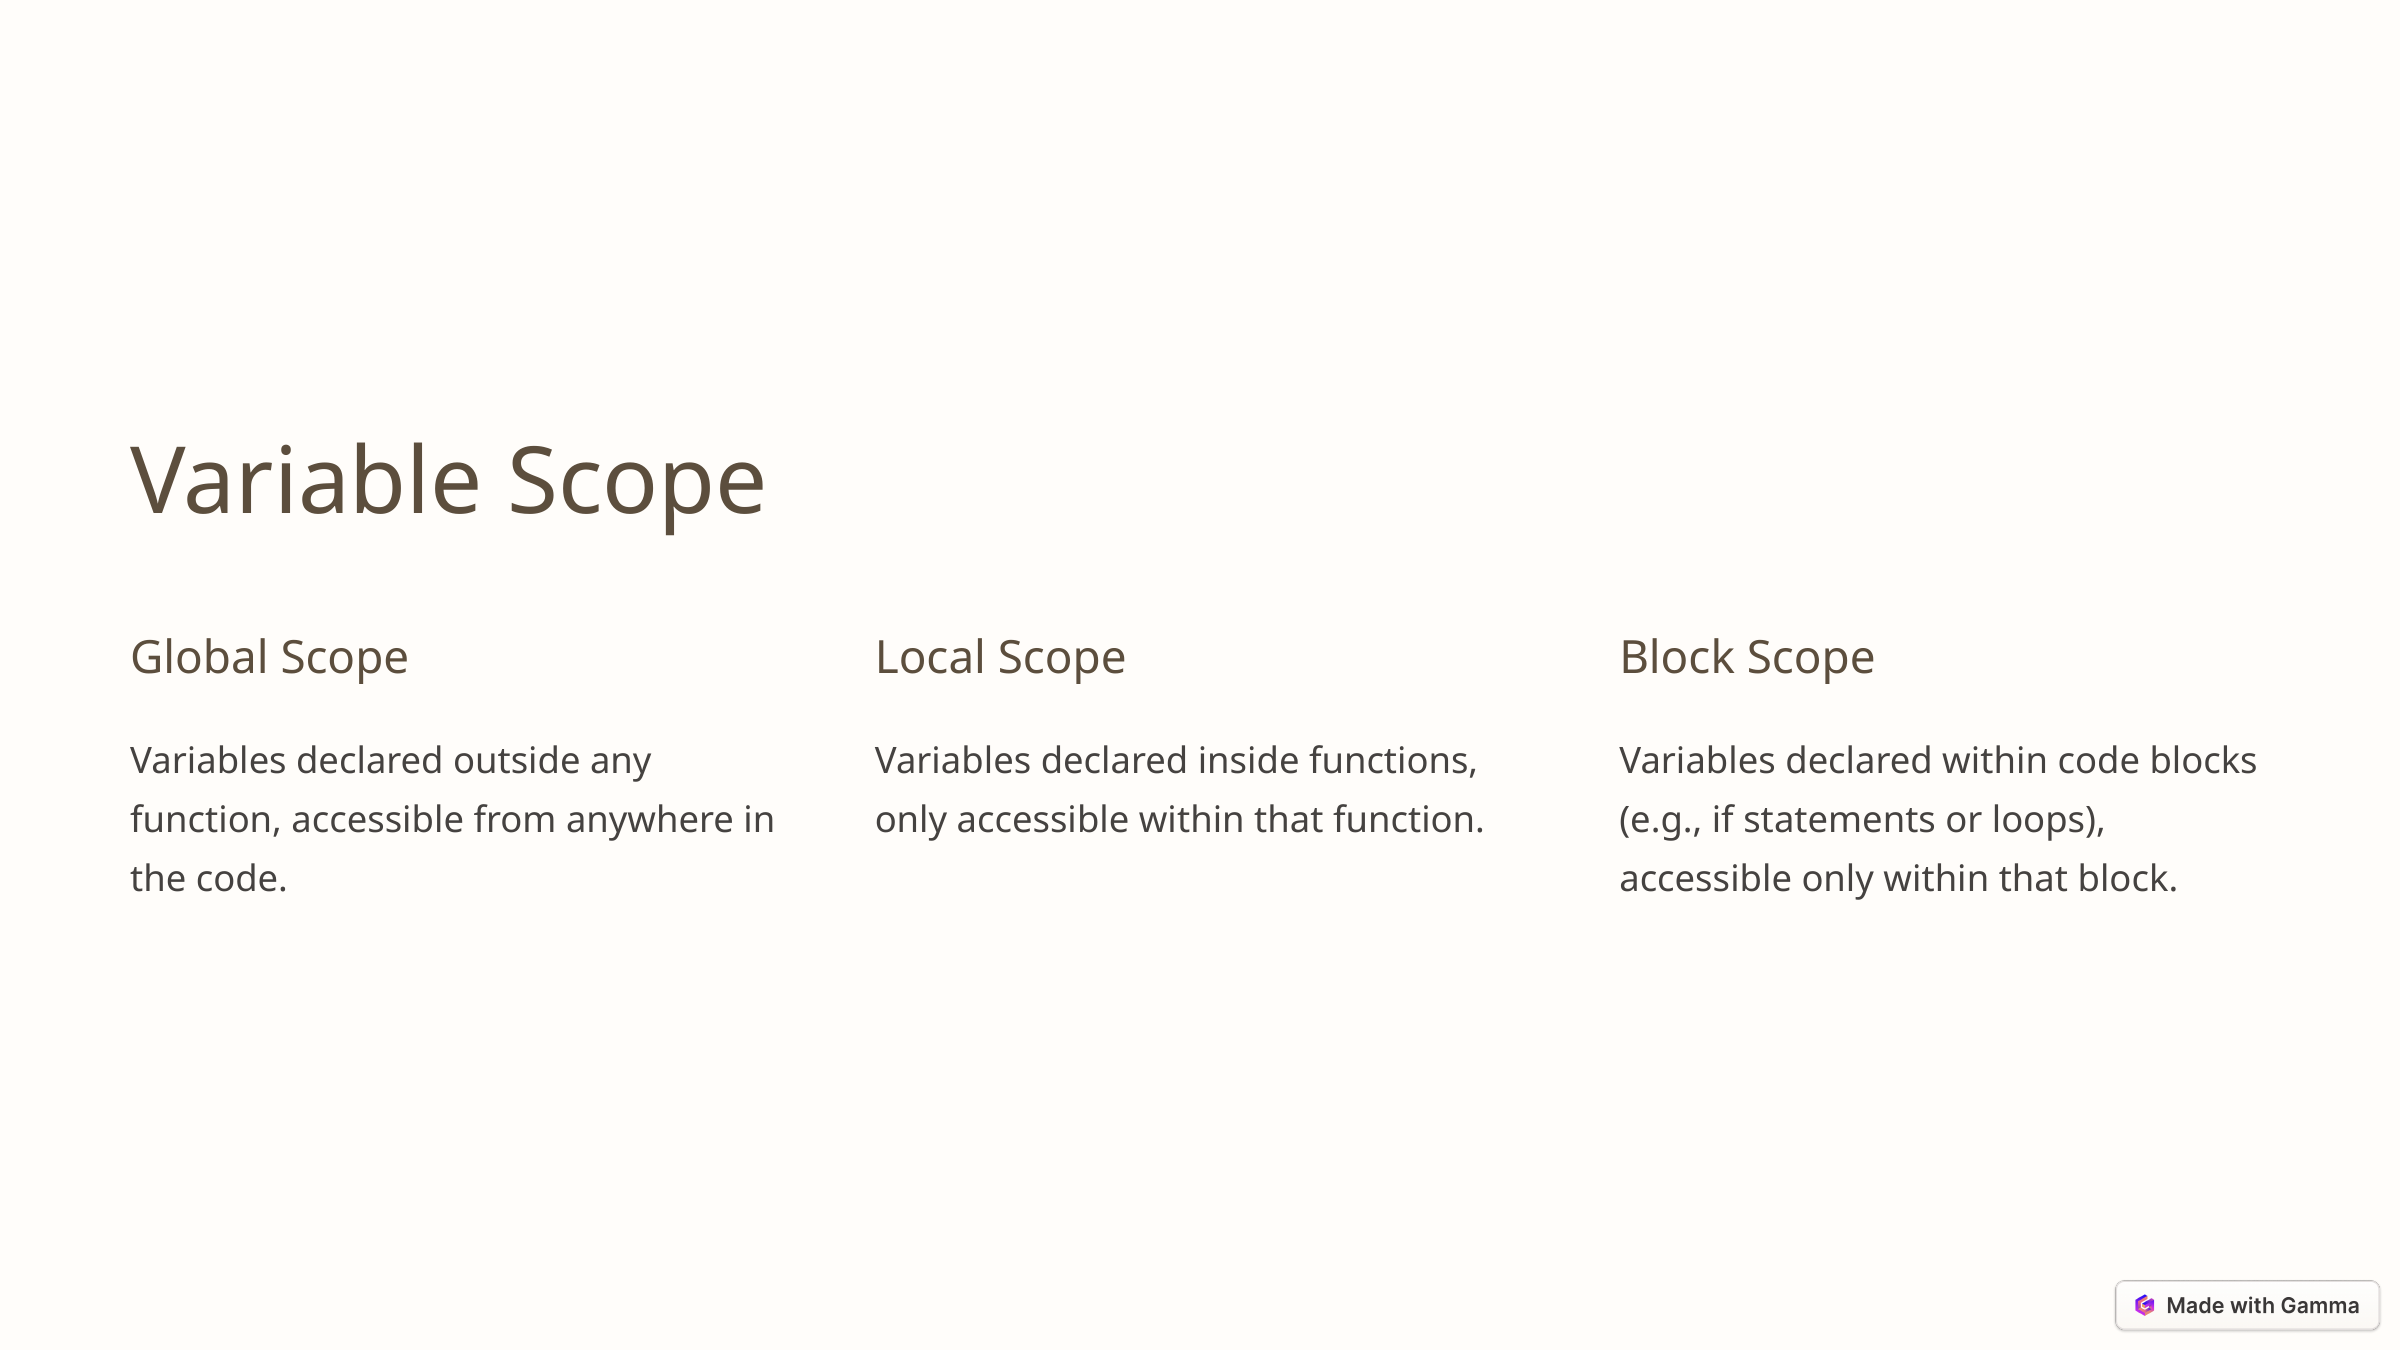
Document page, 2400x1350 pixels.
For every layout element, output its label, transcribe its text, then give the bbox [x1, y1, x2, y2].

text_box Variables declared within code blocks (e.g., if statements or loops), accessible only within that block. [1619, 721, 2272, 900]
text_box Global Scope [130, 625, 596, 684]
text_box Variables declared outside any function, accessible from anywhere in the code. [130, 721, 783, 900]
text_box Variables declared inside functions, only accessible within that function. [874, 721, 1528, 841]
text_box Local Scope [874, 625, 1340, 684]
text_box Block Scope [1619, 625, 2085, 684]
picture [2106, 1271, 2389, 1339]
text_box Variable Scope [130, 416, 1061, 533]
